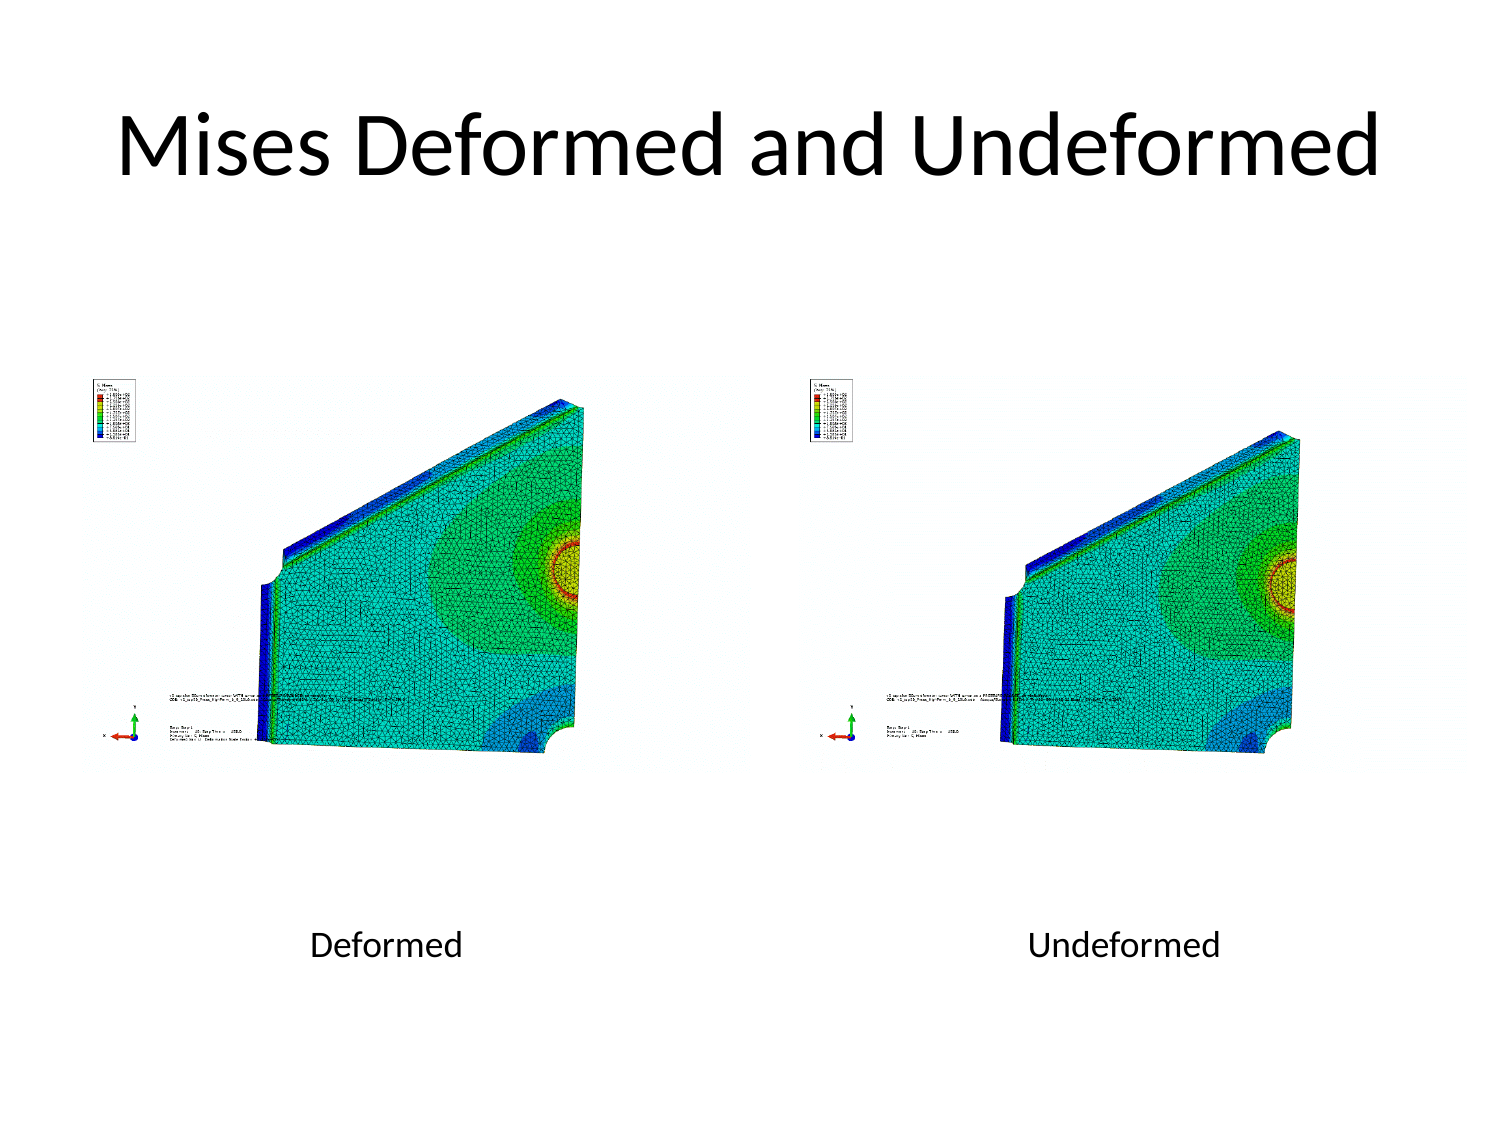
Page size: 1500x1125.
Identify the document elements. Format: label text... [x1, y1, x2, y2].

title Mises Deformed and Undeformed [75, 45, 1425, 233]
picture [796, 371, 1469, 774]
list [80, 371, 752, 774]
text_box Deformed [295, 912, 479, 973]
text_box Undeformed [1012, 912, 1237, 973]
